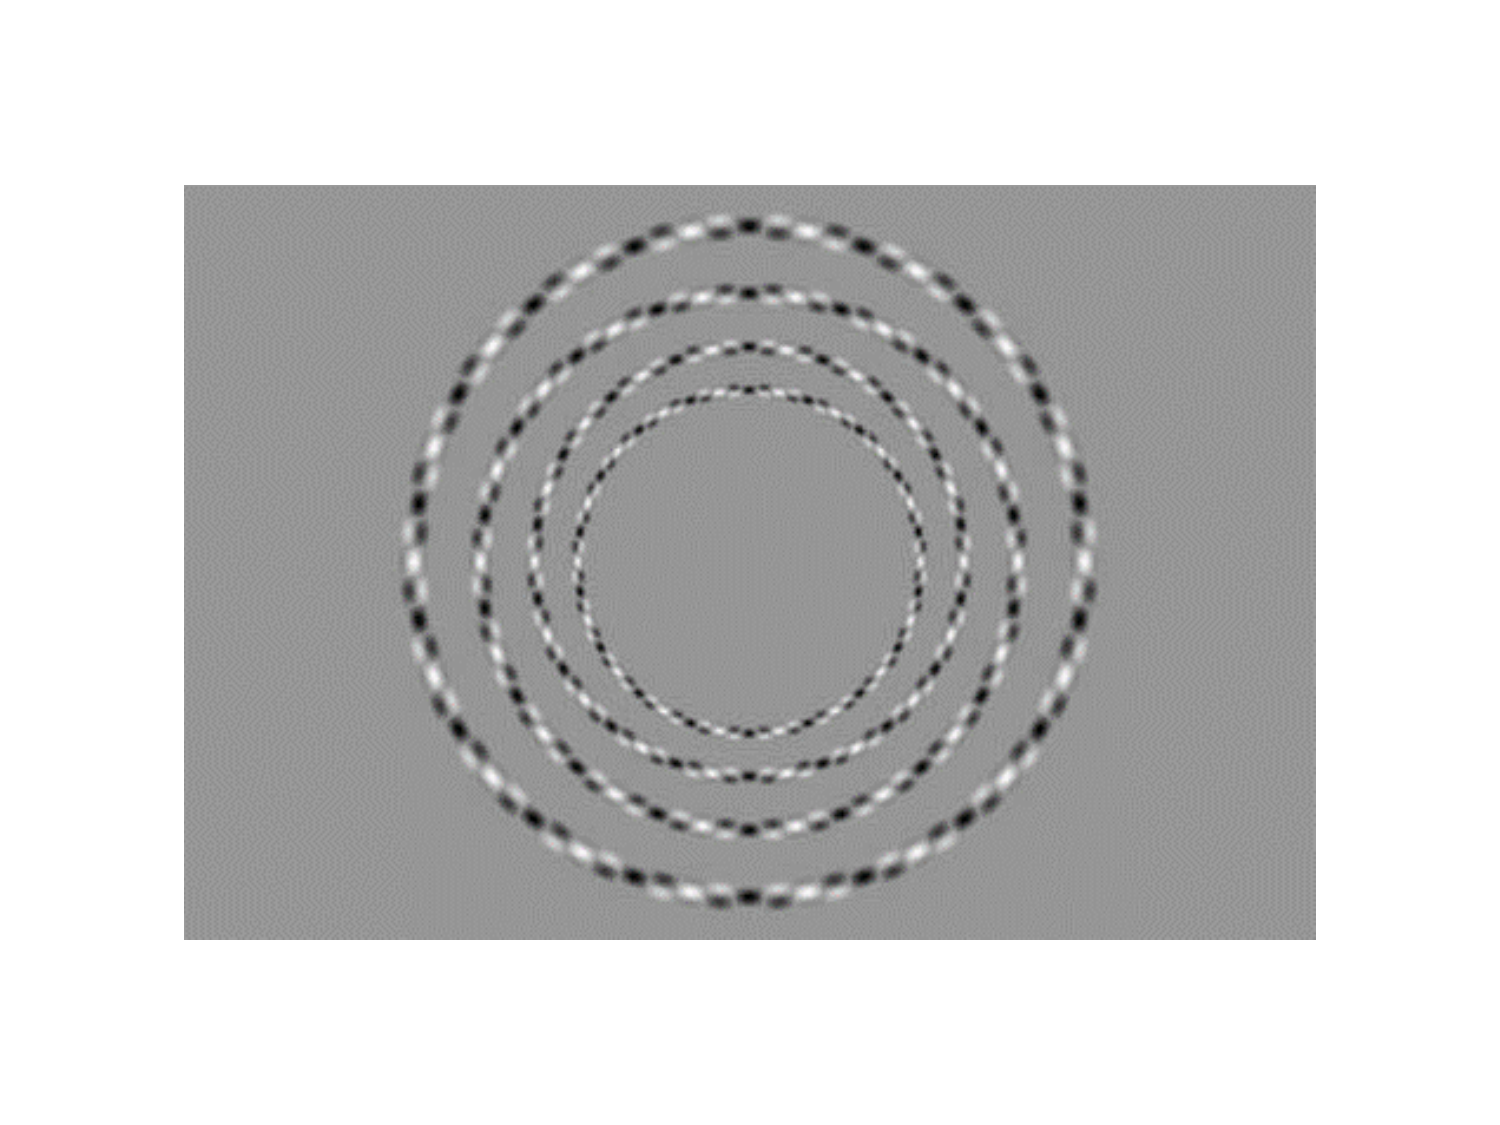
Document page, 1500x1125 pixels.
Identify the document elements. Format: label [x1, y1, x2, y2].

picture [184, 185, 1316, 940]
